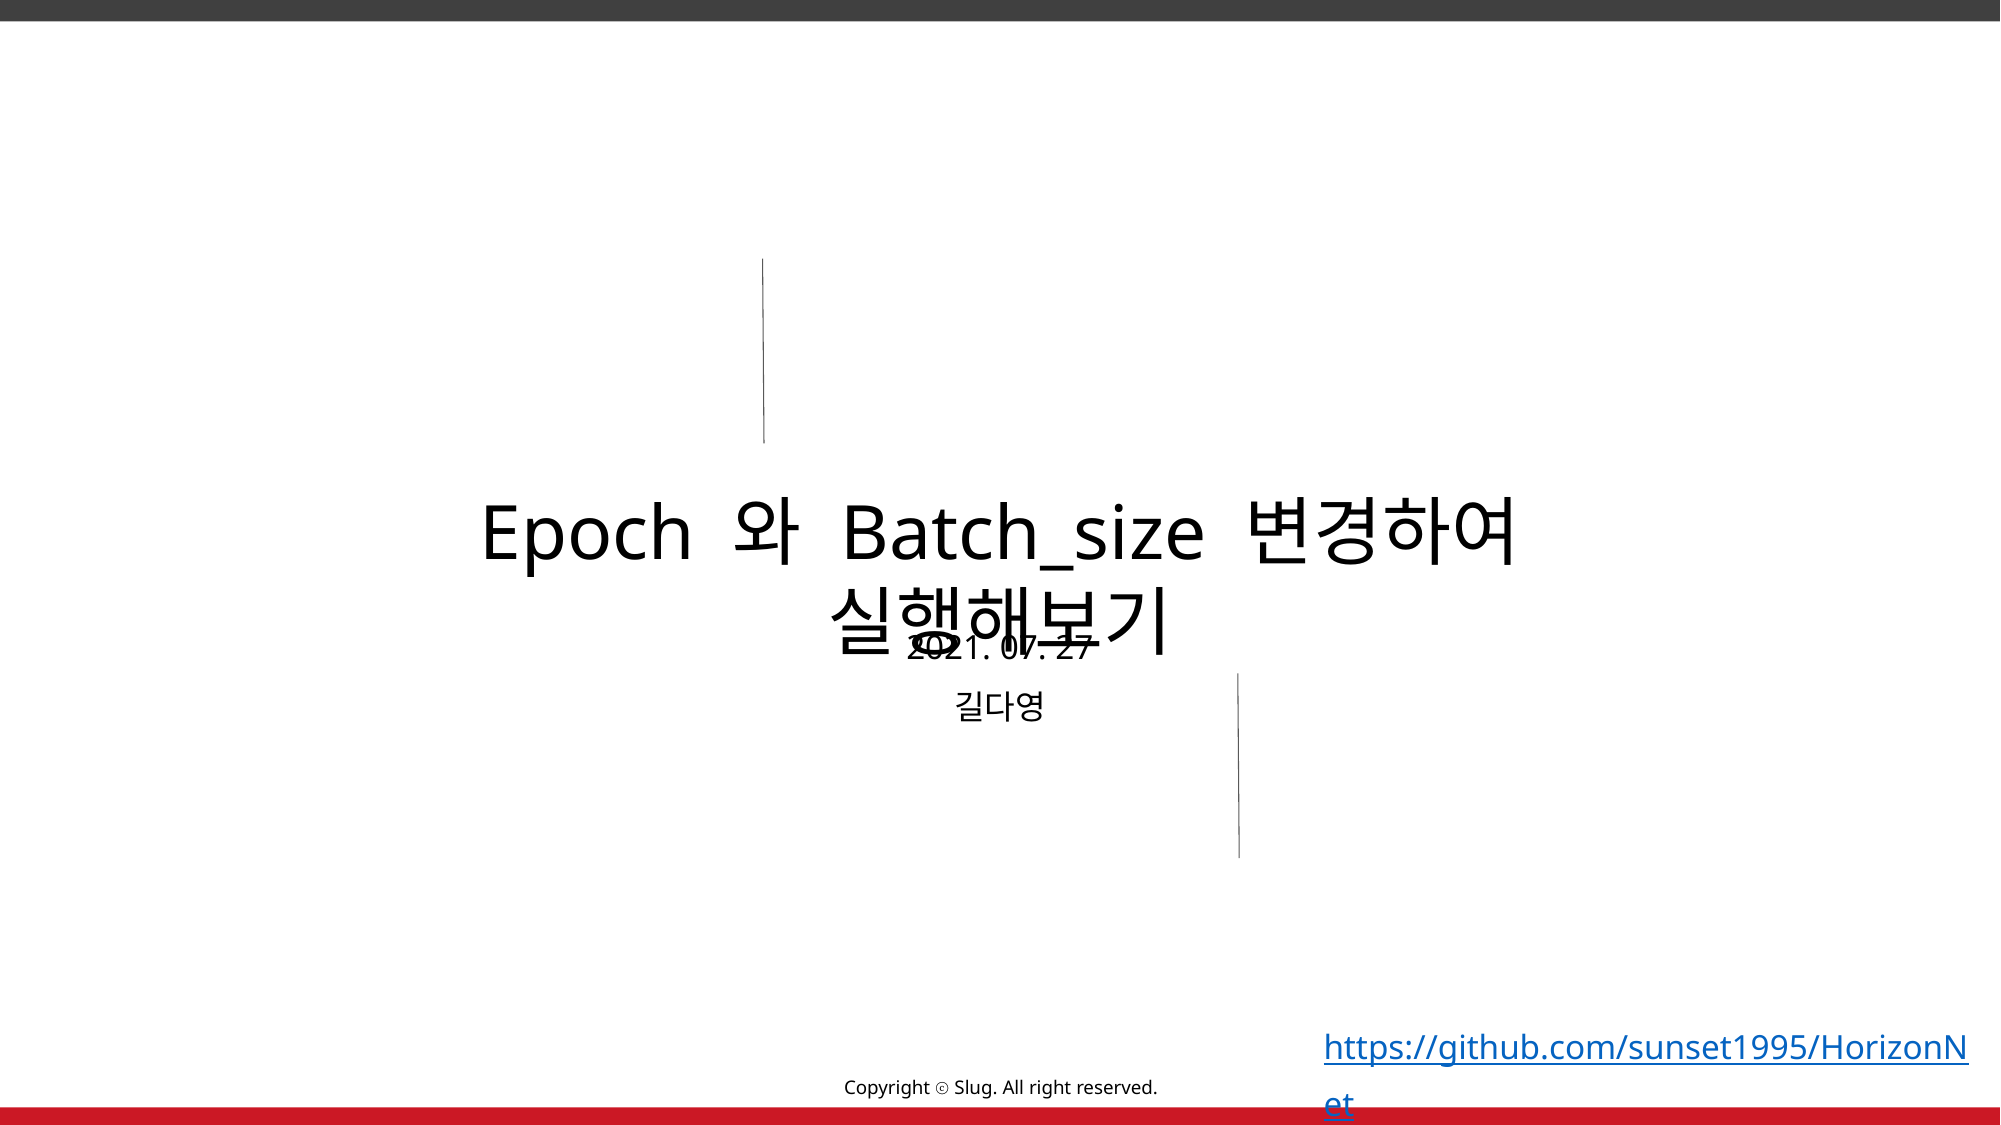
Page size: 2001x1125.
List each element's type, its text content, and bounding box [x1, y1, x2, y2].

text_box Epoch 와 Batch_size 변경하여 실행해보기 [347, 477, 1653, 672]
text_box 2021. 07. 27 길다영 [529, 598, 1471, 734]
text_box https://github.com/sunset1995/HorizonNet 참고. [1308, 996, 1997, 1125]
